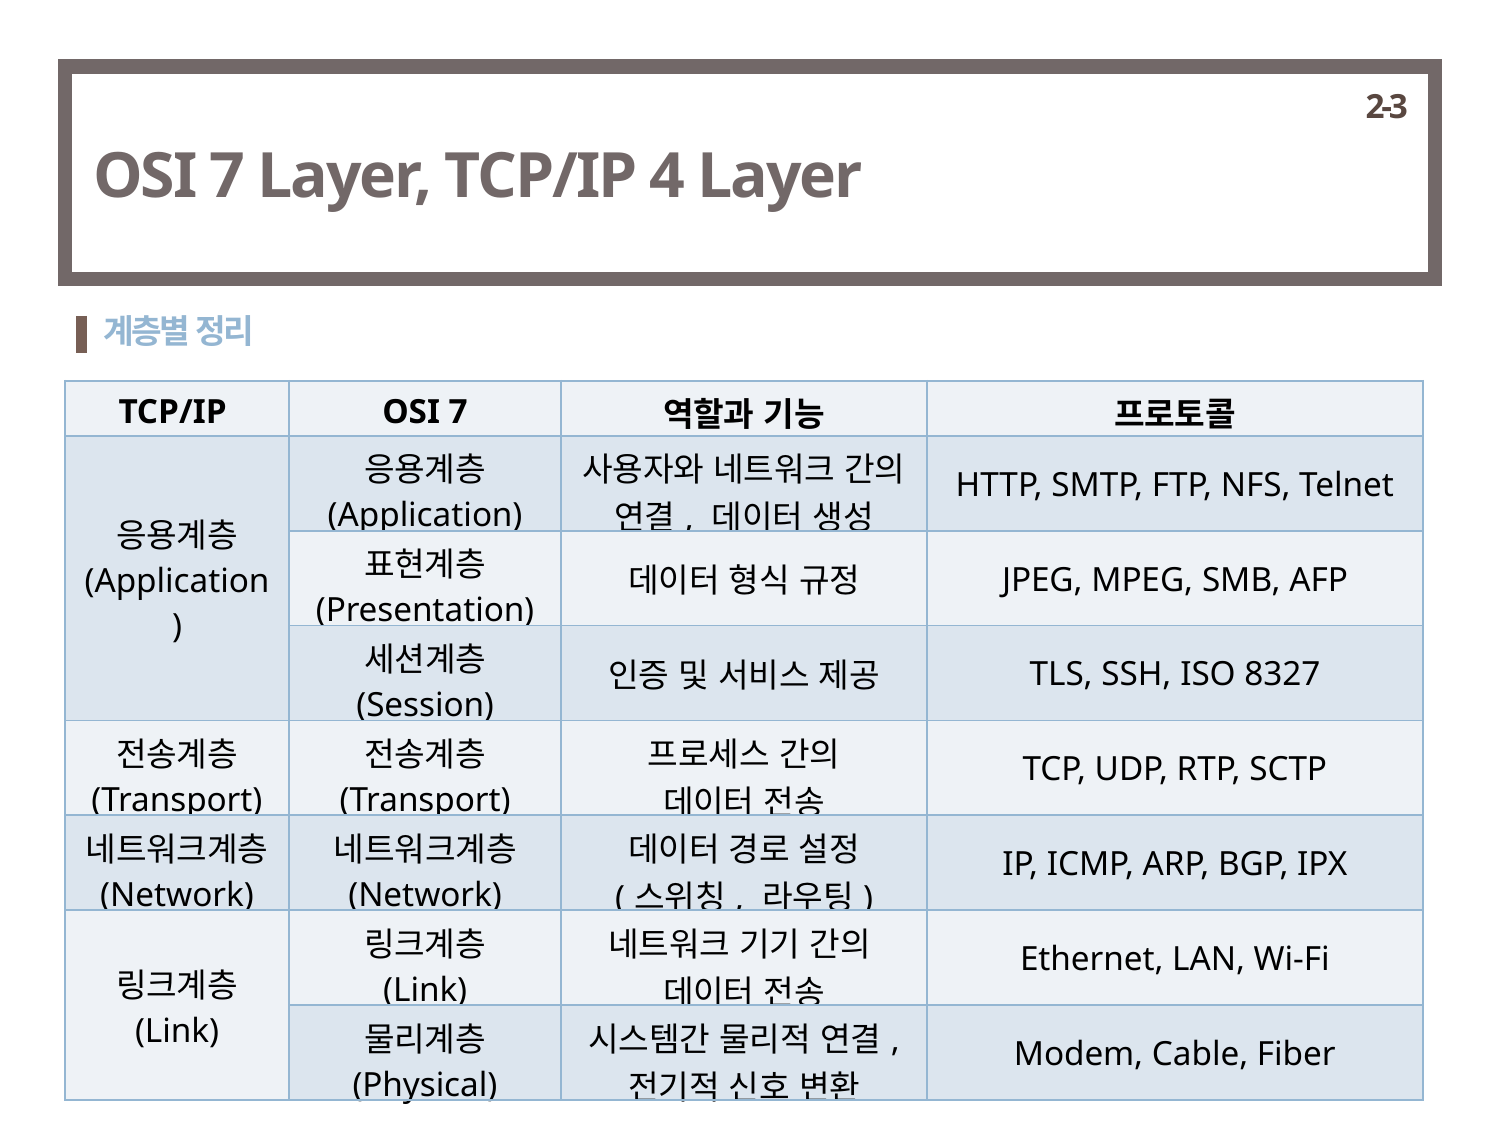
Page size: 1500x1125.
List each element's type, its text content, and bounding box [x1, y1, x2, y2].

table_cell IP, ICMP, ARP, BGP, IPX [928, 816, 1422, 909]
table_cell Modem, Cable, Fiber [928, 1006, 1422, 1099]
table_cell Ethernet, LAN, Wi-Fi [928, 911, 1422, 1004]
table_cell 물리계층 (Physical) [290, 1006, 560, 1099]
table_cell 응용계층 (Application) [66, 437, 288, 720]
table_cell 데이터 형식 규정 [562, 532, 926, 625]
table_cell HTTP, SMTP, FTP, NFS, Telnet [928, 437, 1422, 530]
table_cell 링크계층 (Link) [66, 911, 288, 1099]
table_cell 세션계층 (Session) [290, 626, 560, 720]
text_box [81, 302, 272, 359]
table_cell TLS, SSH, ISO 8327 [928, 626, 1422, 720]
table_cell 사용자와 네트워크 간의 연결, 데이터 생성 [562, 437, 926, 530]
table_cell TCP, UDP, RTP, SCTP [928, 721, 1422, 814]
table_header OSI 7 [290, 382, 560, 435]
table_cell 전송계층 (Transport) [66, 721, 288, 814]
table_cell JPEG, MPEG, SMB, AFP [928, 532, 1422, 625]
table_cell 데이터 경로 설정 (스위칭, 라우팅) [562, 816, 926, 909]
table_cell 응용계층 (Application) [290, 437, 560, 530]
table_cell 인증 및 서비스 제공 [562, 626, 926, 720]
table_cell 전송계층 (Transport) [290, 721, 560, 814]
table_cell 링크계층 (Link) [290, 911, 560, 1004]
table_cell 프로세스 간의 데이터 전송 [562, 721, 926, 814]
table_cell 네트워크계층 (Network) [290, 816, 560, 909]
table_cell 네트워크 기기 간의 데이터 전송 [562, 911, 926, 1004]
table_header 프로토콜 [928, 382, 1422, 435]
table_cell 네트워크계층 (Network) [66, 816, 288, 909]
table_header 역할과 기능 [562, 382, 926, 435]
table_header TCP/IP [66, 382, 288, 435]
text_box OSI 7 Layer, TCP/IP 4 Layer [78, 135, 1154, 211]
text_box [63, 64, 1437, 281]
text_box 2-3 [1153, 78, 1424, 153]
table_cell 시스템간 물리적 연결, 전기적 신호 변환 [562, 1006, 926, 1099]
table_cell 표현계층 (Presentation) [290, 532, 560, 625]
